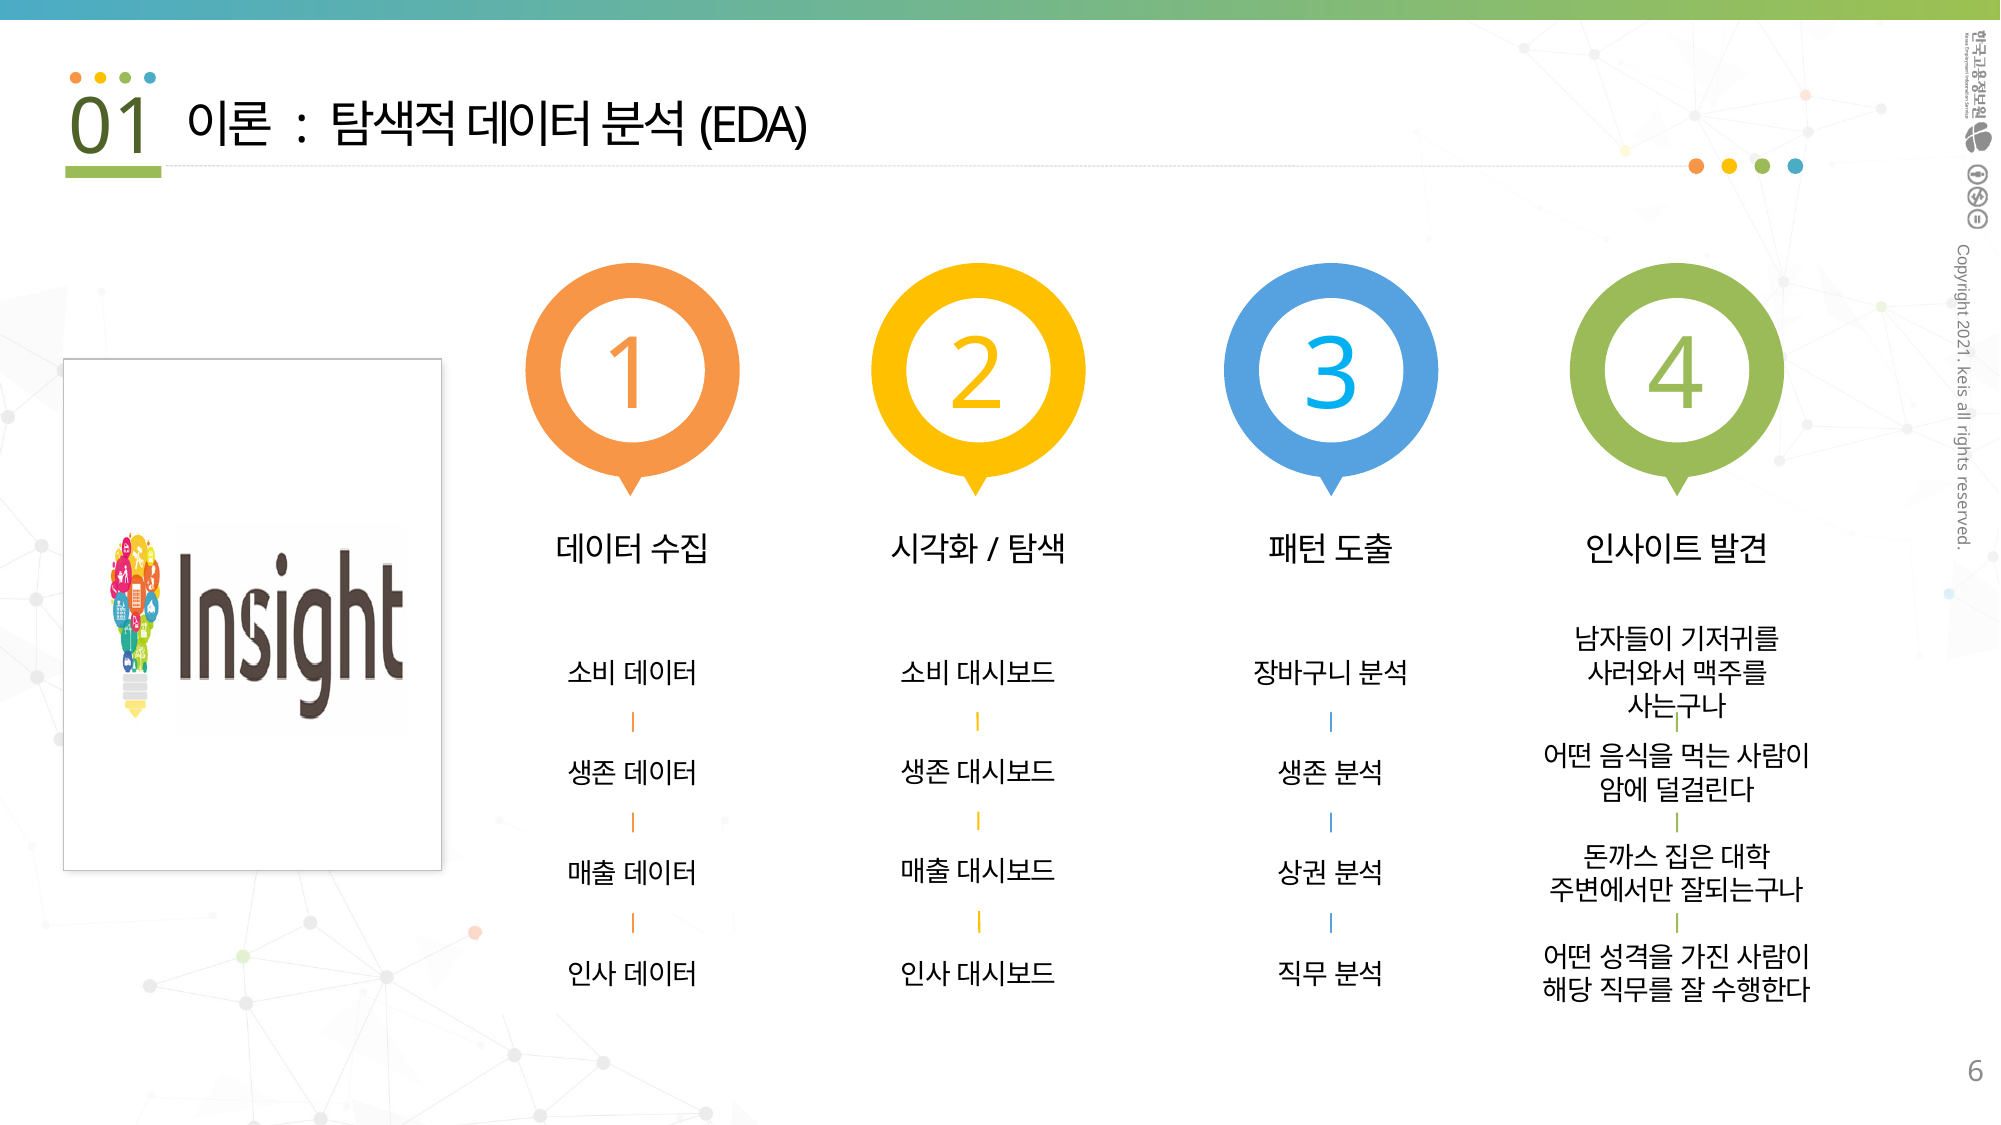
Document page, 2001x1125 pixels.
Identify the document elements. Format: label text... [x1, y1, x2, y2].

slide_number 6 [1532, 1042, 1999, 1103]
text_box 매출 대시보드 [822, 829, 976, 912]
text_box 생존 대시보드 [822, 729, 976, 813]
text_box 생존 대시보드 [980, 729, 1135, 813]
text_box 상권 분석 [1175, 831, 1331, 915]
text_box 생존 데이터 [476, 730, 632, 814]
text_box ㅣ [62, 657, 442, 871]
text_box 인사 대시보드 [822, 931, 1135, 1015]
text_box 돈까스 집은 대학 주변에서만 잘되는구나 [1520, 831, 1676, 915]
text_box 생존 데이터 [633, 730, 789, 814]
text_box 어떤 음식을 먹는 사람이 암에 덜걸린다 [1520, 730, 1676, 814]
text_box 매출 데이터 [476, 831, 632, 915]
text_box 상권 분석 [1332, 831, 1488, 915]
text_box 어떤 성격을 가진 사람이 해당 직무를 잘 수행한다 [1520, 931, 1834, 1015]
text_box 인사 데이터 [476, 931, 789, 1015]
text_box 소비 데이터 [476, 657, 632, 714]
text_box 남자들이 기저귀를 사러와서 맥주를 사는구나 [1520, 657, 1834, 714]
text_box 소비 데이터 [633, 657, 789, 714]
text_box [1224, 262, 1439, 497]
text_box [525, 262, 740, 497]
text_box 소비 대시보드 [822, 657, 1135, 714]
text_box 직무 분석 [1175, 931, 1488, 1015]
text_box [1569, 262, 1785, 497]
text_box 매출 데이터 [633, 831, 789, 915]
text_box 생존 분석 [1175, 730, 1331, 814]
text_box 장바구니 분석 [1175, 657, 1488, 714]
text_box 매출 대시보드 [980, 829, 1135, 912]
text_box 어떤 음식을 먹는 사람이 암에 덜걸린다 [1678, 730, 1834, 814]
text_box 돈까스 집은 대학 주변에서만 잘되는구나 [1678, 831, 1834, 915]
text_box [871, 262, 1086, 497]
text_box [0, 0, 2000, 657]
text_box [976, 661, 980, 1012]
text_box 생존 분석 [1332, 730, 1488, 814]
